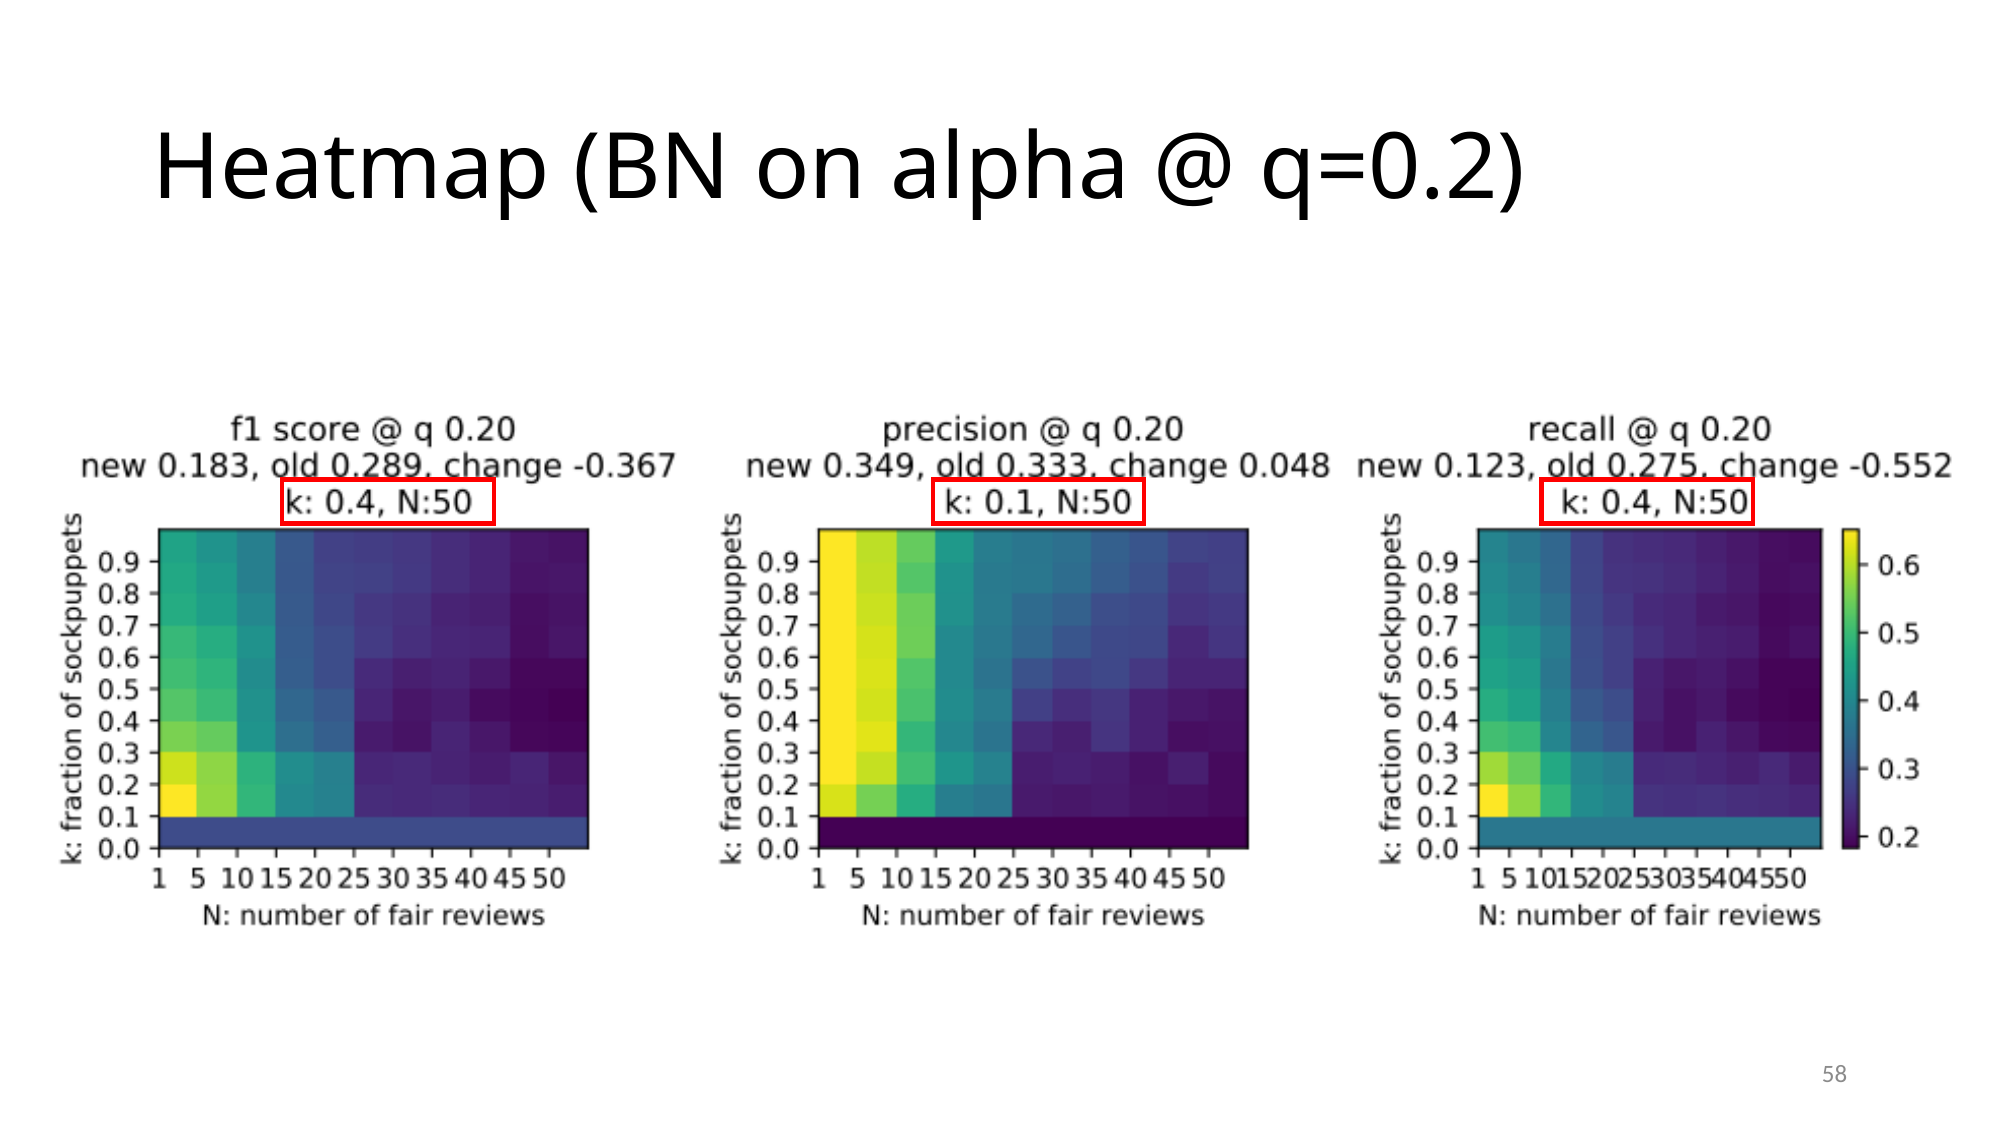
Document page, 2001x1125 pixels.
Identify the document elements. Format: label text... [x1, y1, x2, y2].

picture [31, 376, 1970, 958]
title Heatmap (BN on alpha @ q=0.2) [137, 59, 1863, 278]
slide_number 58 [1412, 1042, 1863, 1103]
